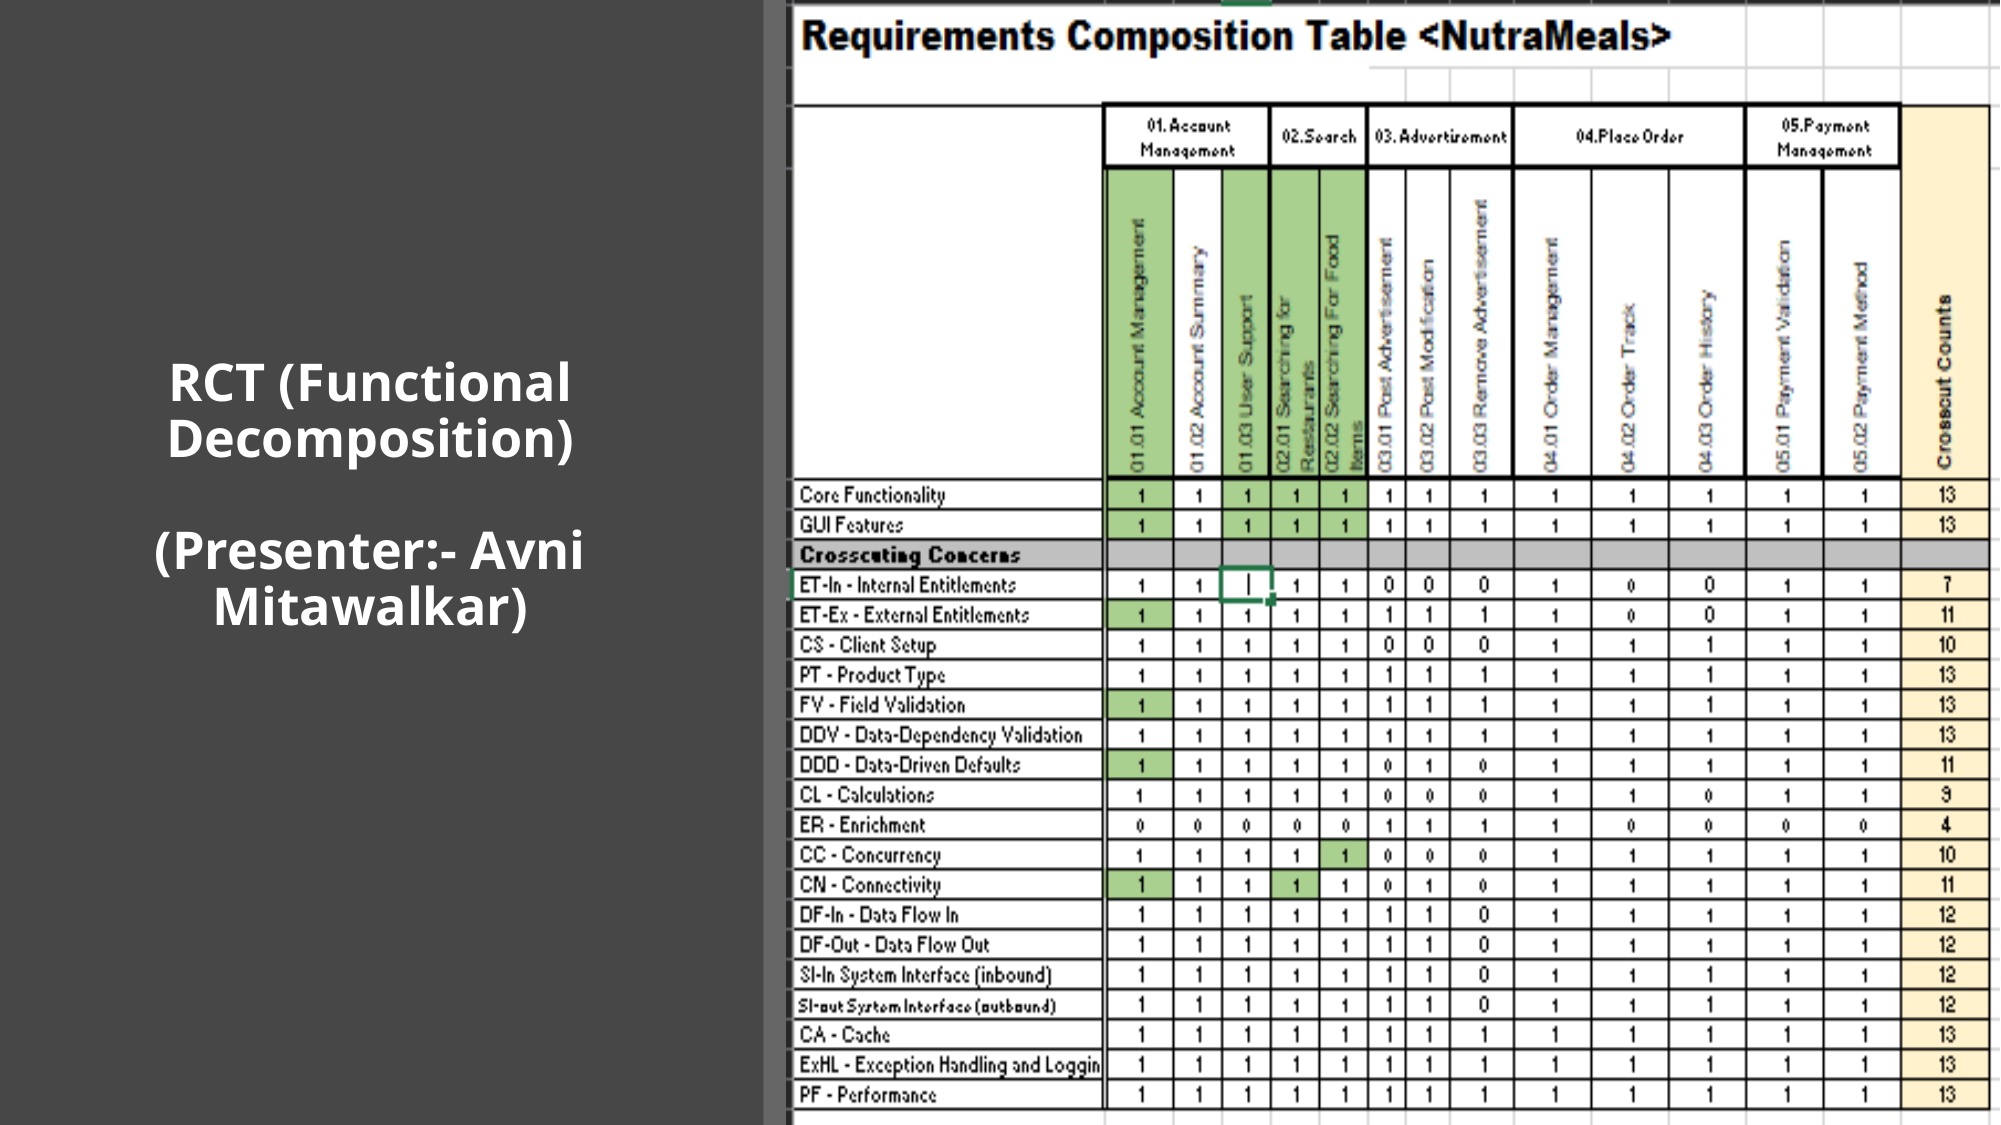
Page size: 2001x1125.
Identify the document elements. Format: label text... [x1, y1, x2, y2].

title RCT (Functional Decomposition) (Presenter:- Avni Mitawalkar) [28, 183, 712, 645]
picture [786, 0, 2000, 1125]
text_box [764, 0, 786, 1125]
text_box [0, 0, 764, 1125]
